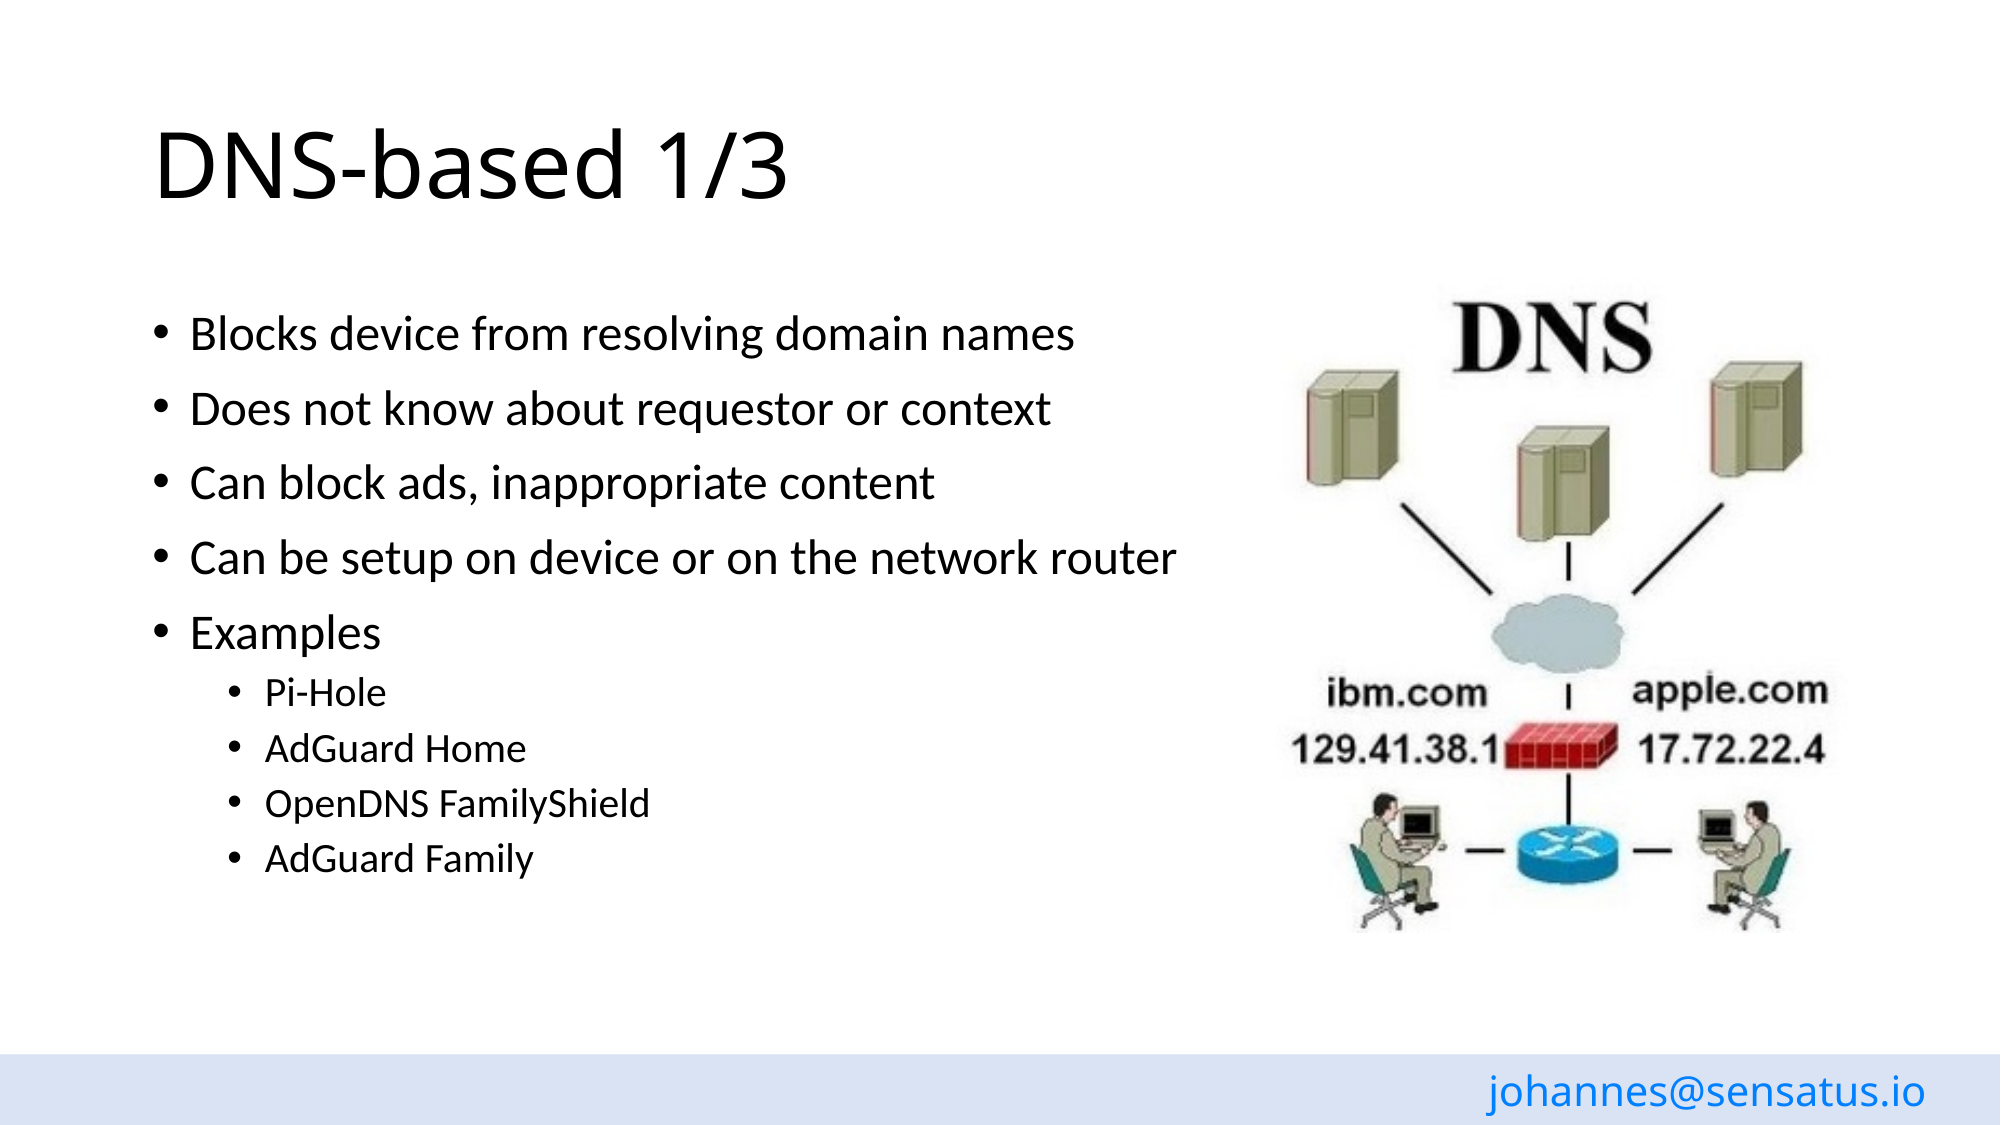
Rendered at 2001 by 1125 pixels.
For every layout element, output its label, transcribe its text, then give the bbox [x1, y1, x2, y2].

list Blocks device from resolving domain names Does not know about requestor or context Can block ads, inappropriate content Can be setup on device or on the network router Examples Pi-Hole AdGuard Home OpenDNS FamilyShield AdGuard Family [137, 299, 1198, 1014]
title DNS-based 1/3 [137, 59, 1863, 278]
picture [1260, 277, 1863, 933]
